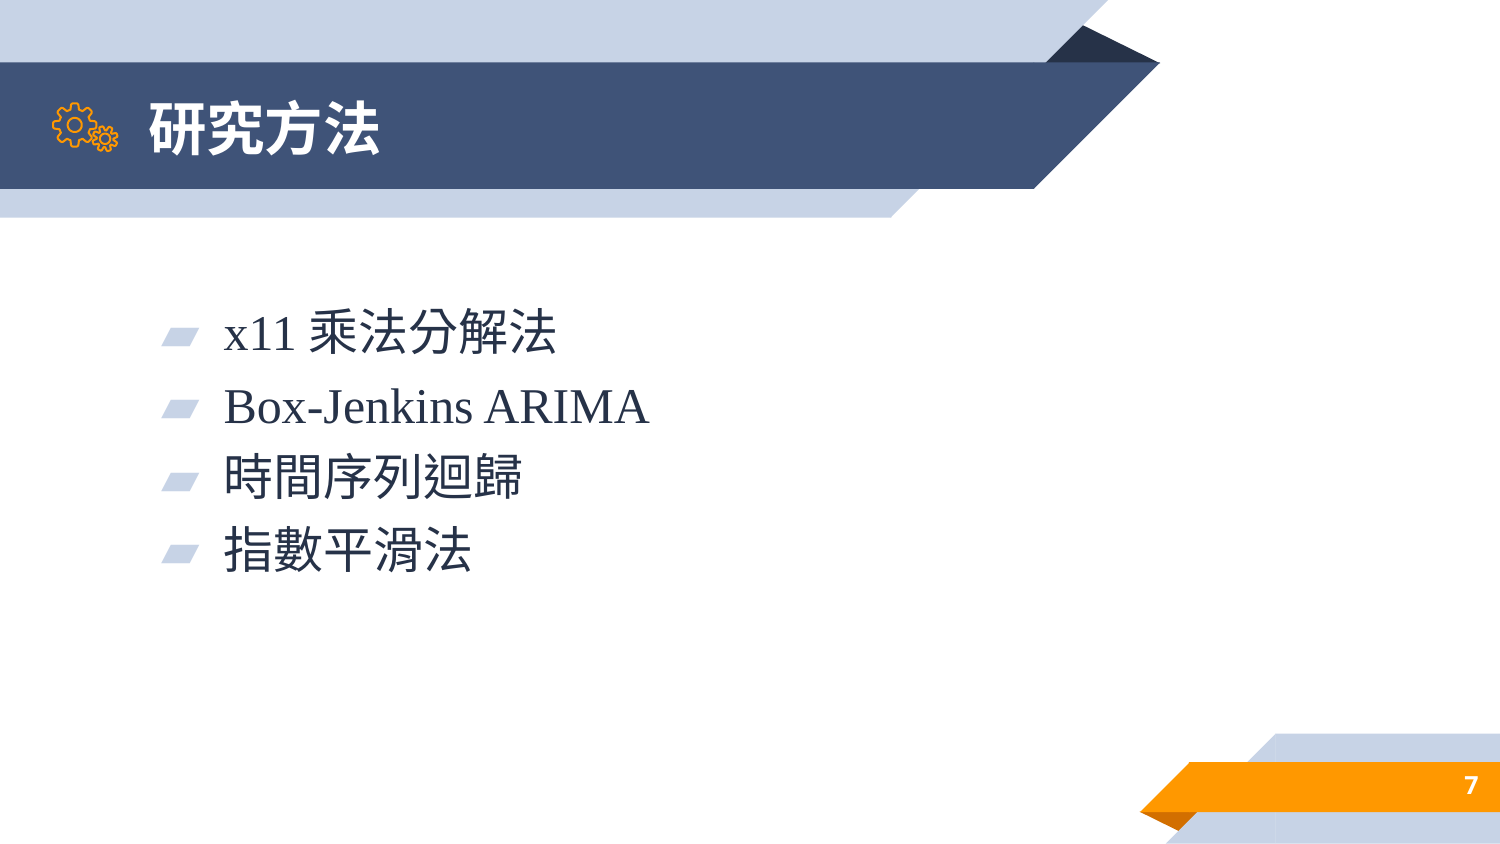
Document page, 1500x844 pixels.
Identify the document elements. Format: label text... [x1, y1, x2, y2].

list x11乘法分解法 Box-Jenkins ARIMA 時間序列迴歸 指數平滑法 [133, 217, 1140, 734]
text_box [52, 103, 118, 152]
title 研究方法 [133, 64, 1035, 190]
slide_number 7 [1249, 760, 1494, 813]
